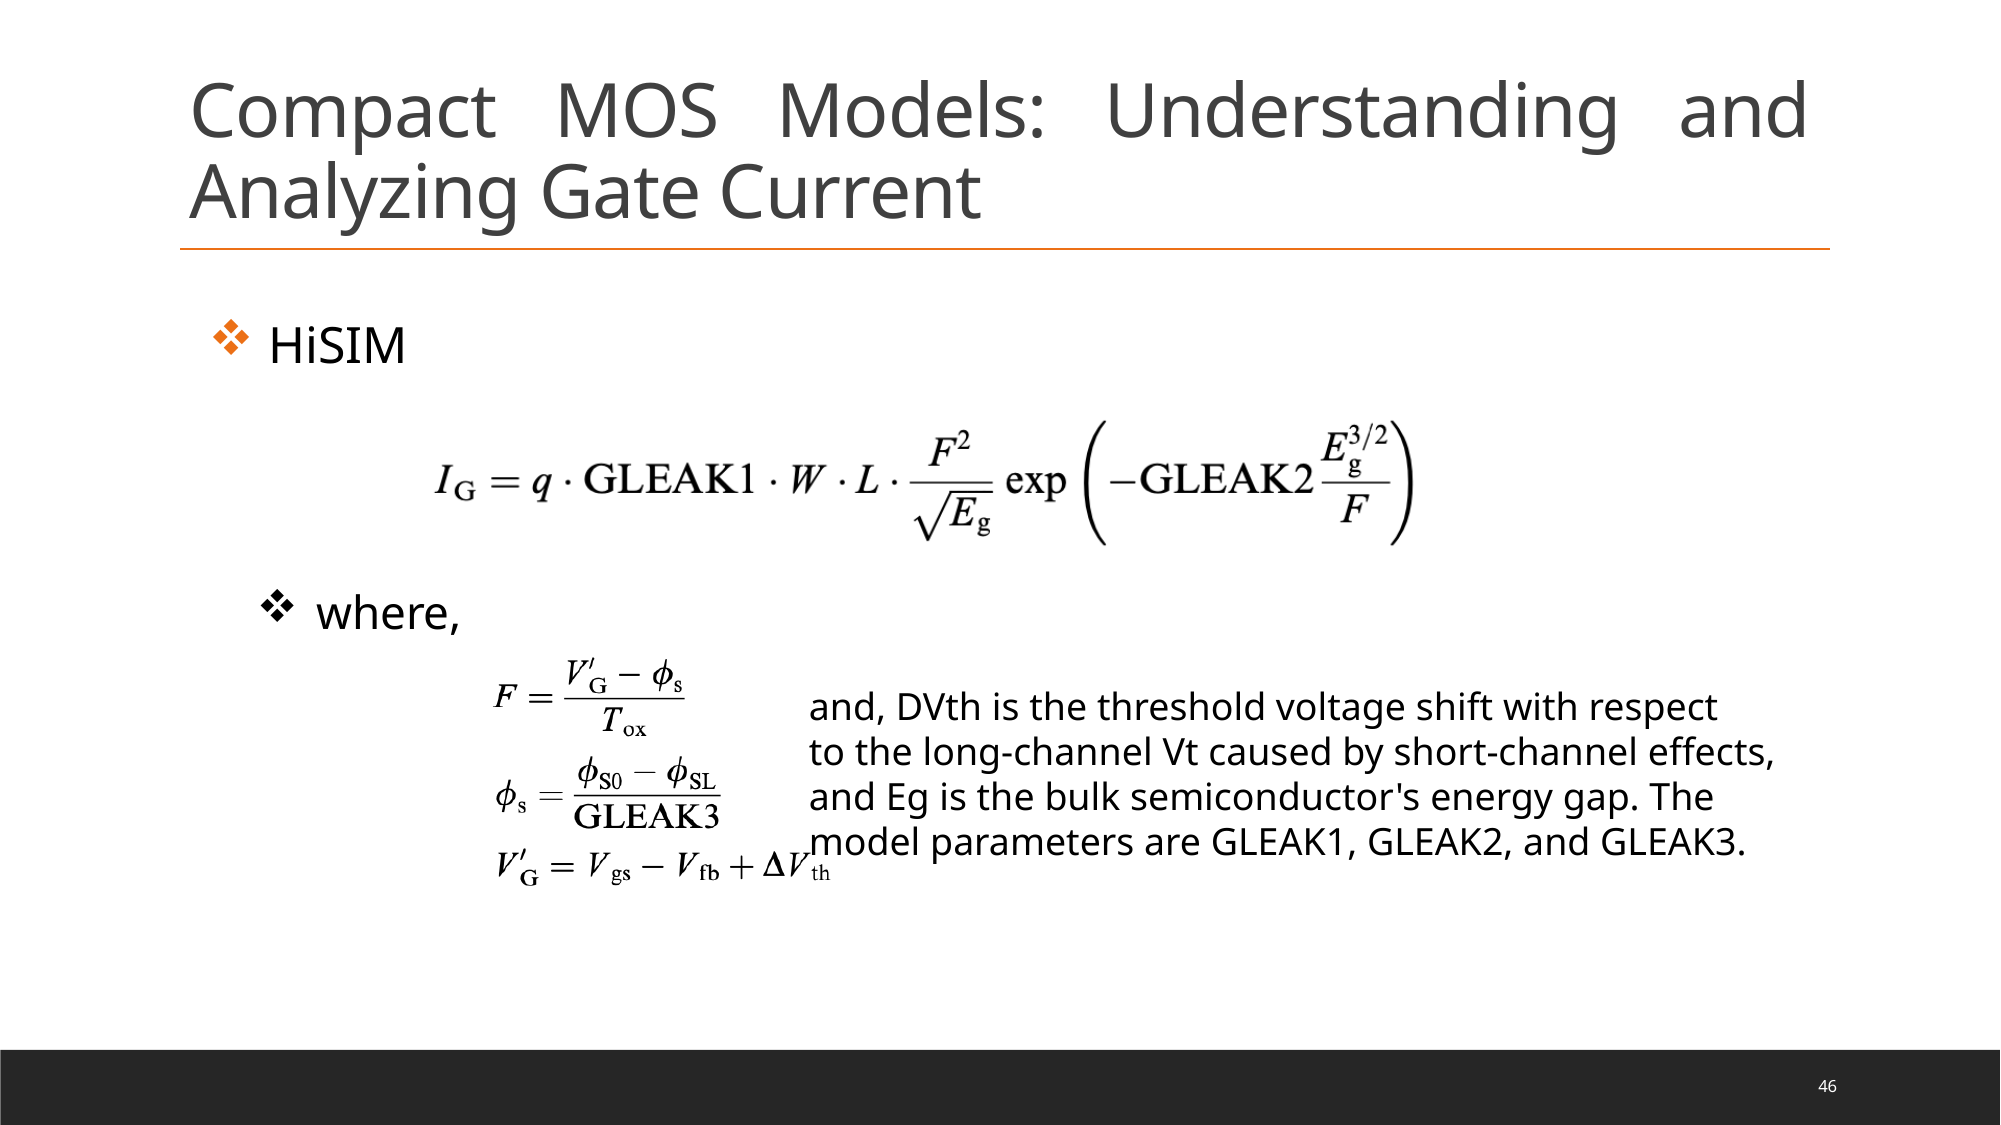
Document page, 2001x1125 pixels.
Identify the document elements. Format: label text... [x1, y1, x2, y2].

picture [471, 632, 841, 900]
text_box Compact MOS Models: Understanding and Analyzing Gate Current [174, 65, 1825, 249]
text_box HiSIM where, [179, 299, 1830, 1036]
slide_number 46 [1803, 1057, 1932, 1118]
text_box and, DVth is the threshold voltage shift with respect to the long-channel Vt caused by short-channel effects, and Eg is the bulk semiconductor's energy gap. The model parameters are GLEAK1, GLEAK2, and GLEAK3. [794, 676, 1801, 916]
picture [412, 404, 1424, 561]
